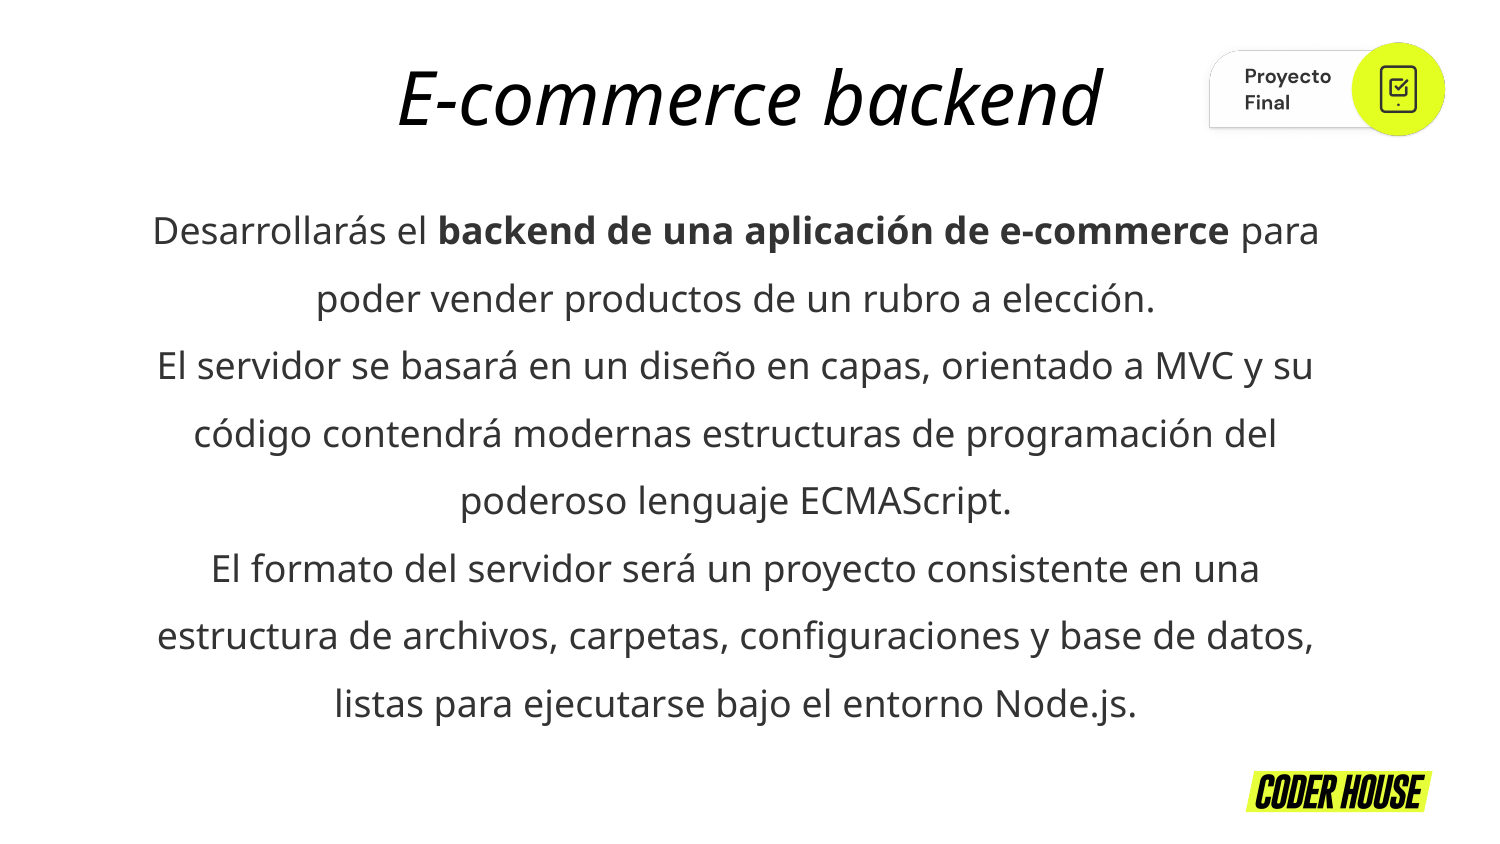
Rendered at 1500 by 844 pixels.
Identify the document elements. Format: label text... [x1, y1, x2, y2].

picture [1241, 764, 1437, 819]
title E-commerce backend [268, 36, 1232, 156]
picture [1197, 36, 1466, 142]
text_box Desarrollarás el backend de una aplicación de e-commerce para poder vender productos de un rubro a elección. El servidor se basará en un diseño en capas, orientado a MVC y su código contendrá modernas estructuras de programación del poderoso lenguaje ECMAScript. El formato del servidor será un proyecto consistente en una estructura de archivos, carpetas, configuraciones y base de datos, listas para ejecutarse bajo el entorno Node.js. [125, 169, 1347, 782]
